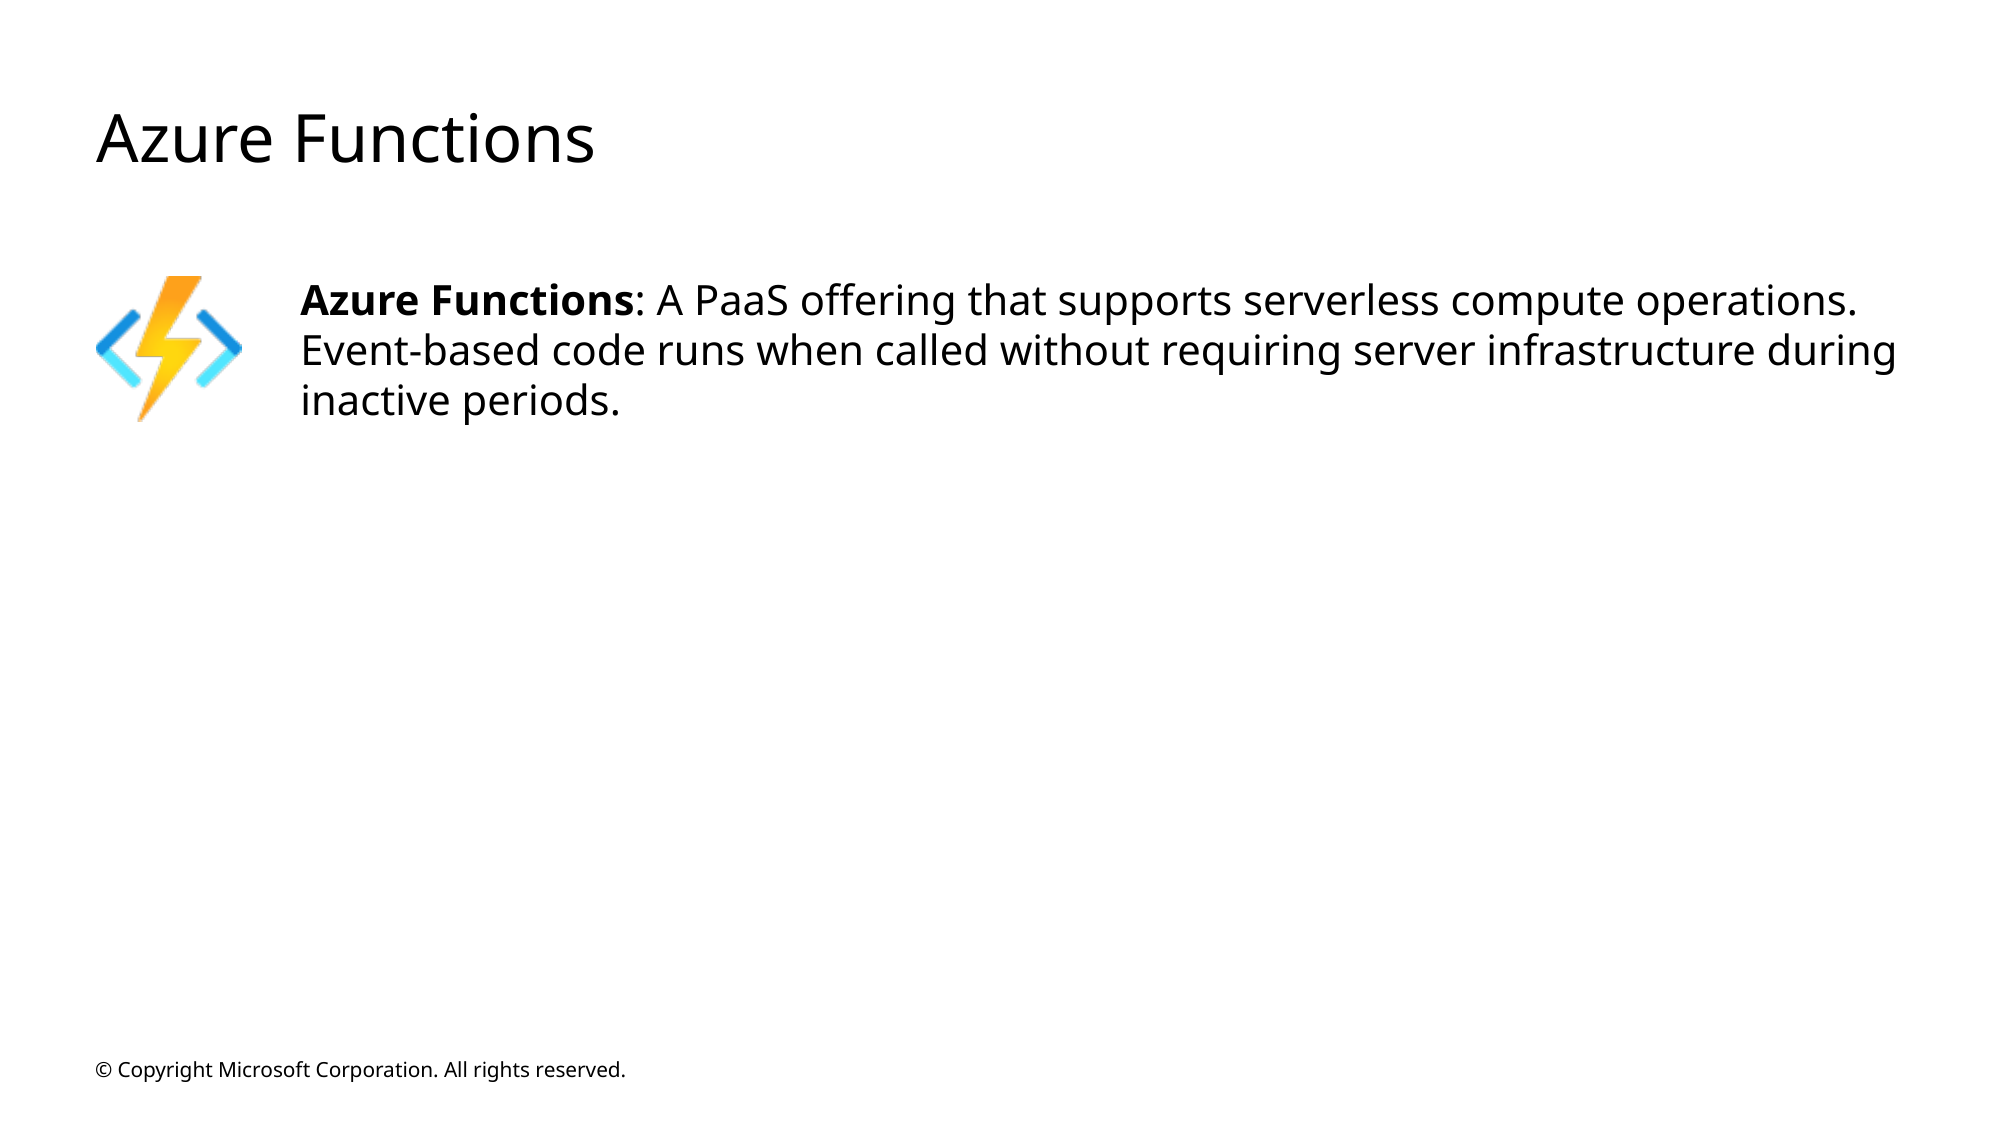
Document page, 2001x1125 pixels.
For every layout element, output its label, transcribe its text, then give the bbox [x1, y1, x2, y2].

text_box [96, 273, 1903, 426]
title Azure Functions [96, 96, 1903, 177]
footer © Copyright Microsoft Corporation. All rights reserved. [95, 1053, 776, 1086]
